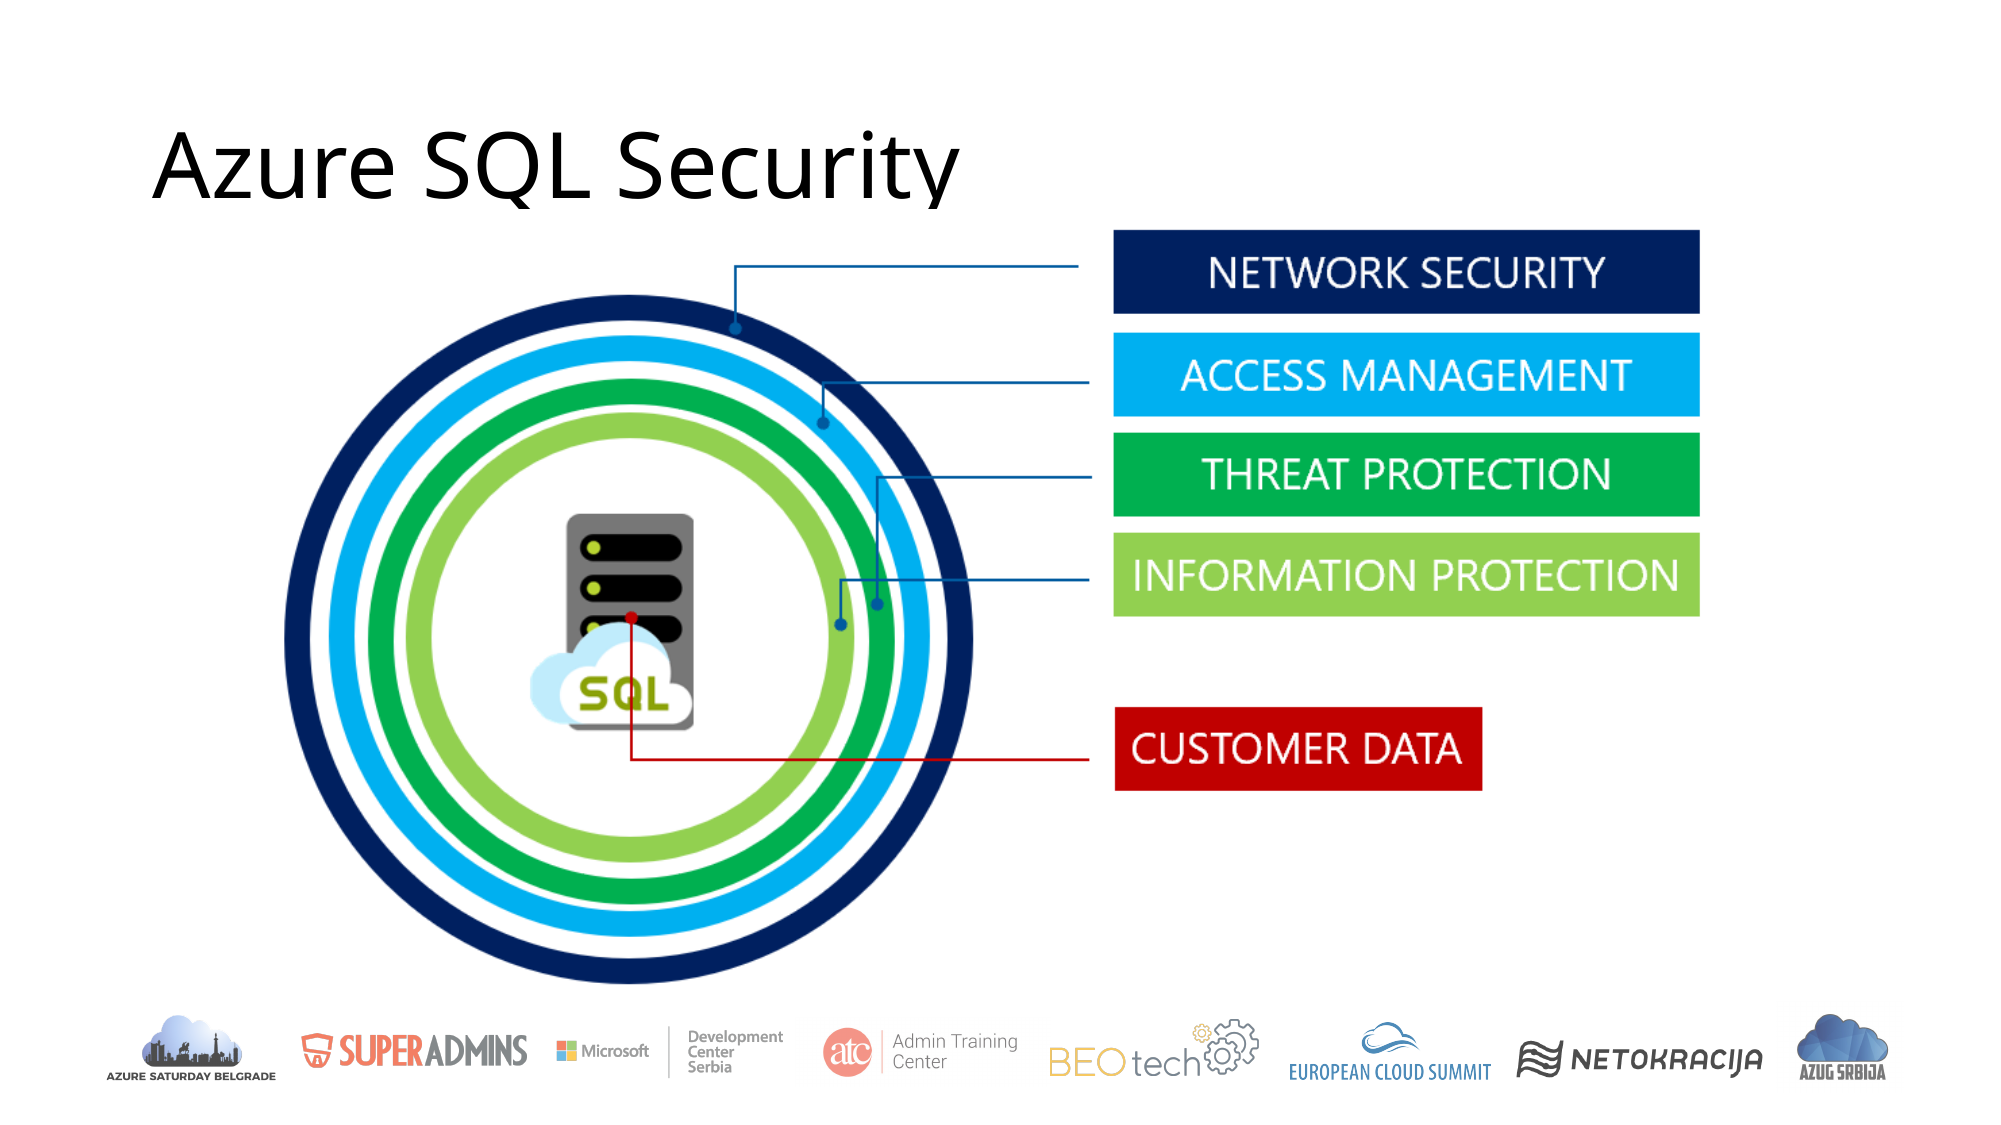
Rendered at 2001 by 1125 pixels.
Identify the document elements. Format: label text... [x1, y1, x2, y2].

picture [268, 209, 1731, 995]
title Azure SQL Security [137, 59, 1863, 278]
